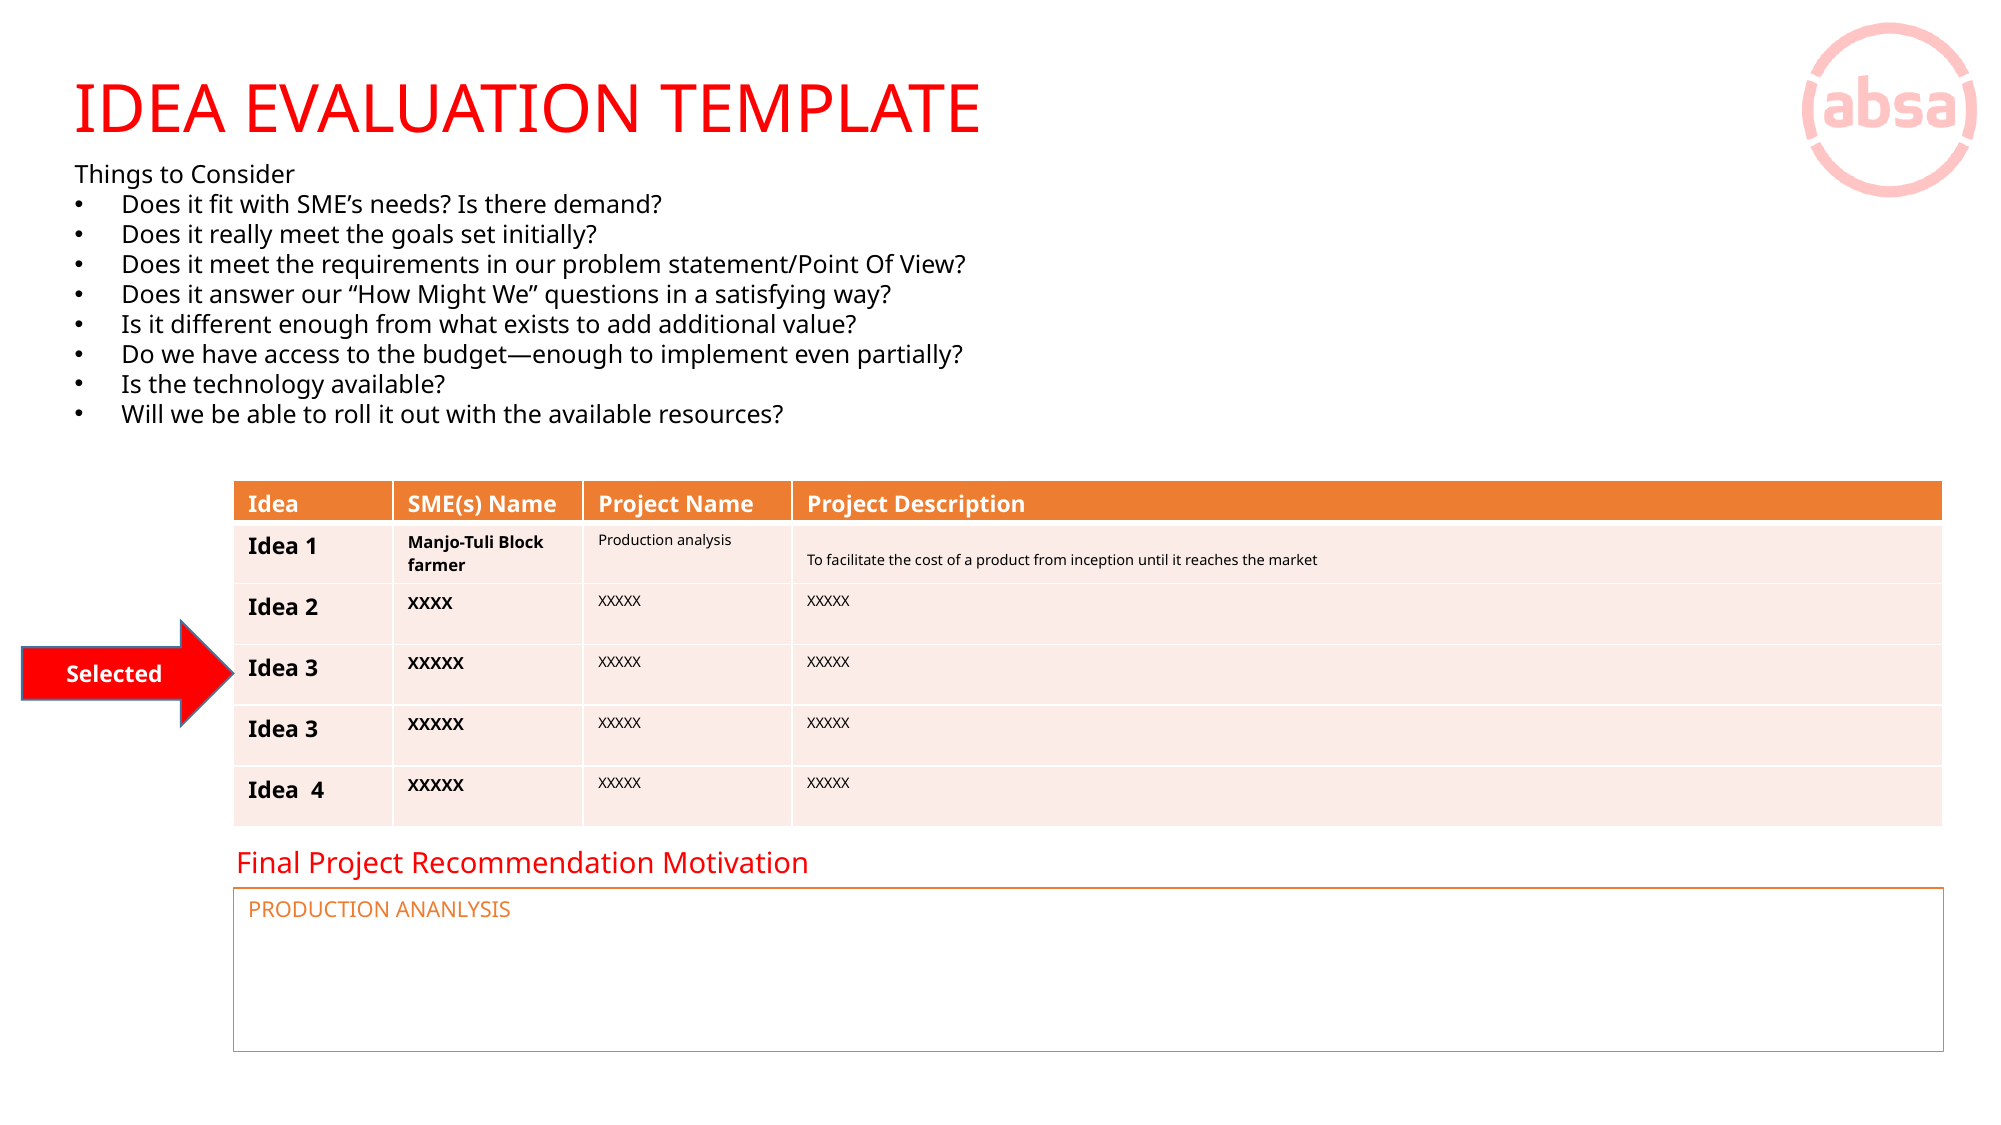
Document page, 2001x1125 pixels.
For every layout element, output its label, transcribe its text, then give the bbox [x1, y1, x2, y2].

table_header Project Description [793, 481, 1942, 520]
text_box Final Project Recommendation Motivation [221, 837, 833, 888]
table_cell XXXXX [793, 645, 1942, 704]
table_cell XXXX [394, 584, 582, 644]
table_cell XXXXX [394, 645, 582, 704]
table_cell XXXXX [793, 706, 1942, 765]
table_cell Idea 4 [234, 767, 392, 826]
table_cell Manjo-Tuli Block farmer [394, 526, 582, 583]
table_cell XXXXX [394, 767, 582, 826]
table_header SME(s) Name [394, 481, 582, 520]
table_cell XXXXX [793, 584, 1942, 644]
table_cell Idea 3 [234, 706, 392, 765]
table_header Project Name [584, 481, 791, 520]
table_cell Idea 3 [234, 645, 392, 704]
table_header Idea [234, 481, 392, 520]
text_box PRODUCTION ANANLYSIS [233, 887, 1944, 1052]
table_cell Idea 1 [234, 526, 392, 583]
table_cell To facilitate the cost of a product from inception until it reaches the market [793, 526, 1942, 583]
table_cell XXXXX [584, 645, 791, 704]
table_cell Idea 2 [234, 584, 392, 644]
table_cell XXXXX [584, 584, 791, 644]
text_box Things to Consider Does it fit with SME’s needs? Is there demand? Does it really meet the goals set initially? Does it meet the requirements in our problem statement/Point Of View? Does it answer our “How Might We” questions in a satisfying way? Is it different enough from what exists to add additional value? Do we have access to the budget—enough to implement even partially? Is the technology available? Will we be able to roll it out with the available resources? [59, 151, 1060, 436]
table_cell XXXXX [584, 767, 791, 826]
table_cell XXXXX [584, 706, 791, 765]
text_box Selected [20, 618, 235, 729]
title IDEA EVALUATION TEMPLATE [59, 59, 1944, 163]
table_cell XXXXX [793, 767, 1942, 826]
table_cell Production analysis [584, 526, 791, 583]
table_cell XXXXX [394, 706, 582, 765]
